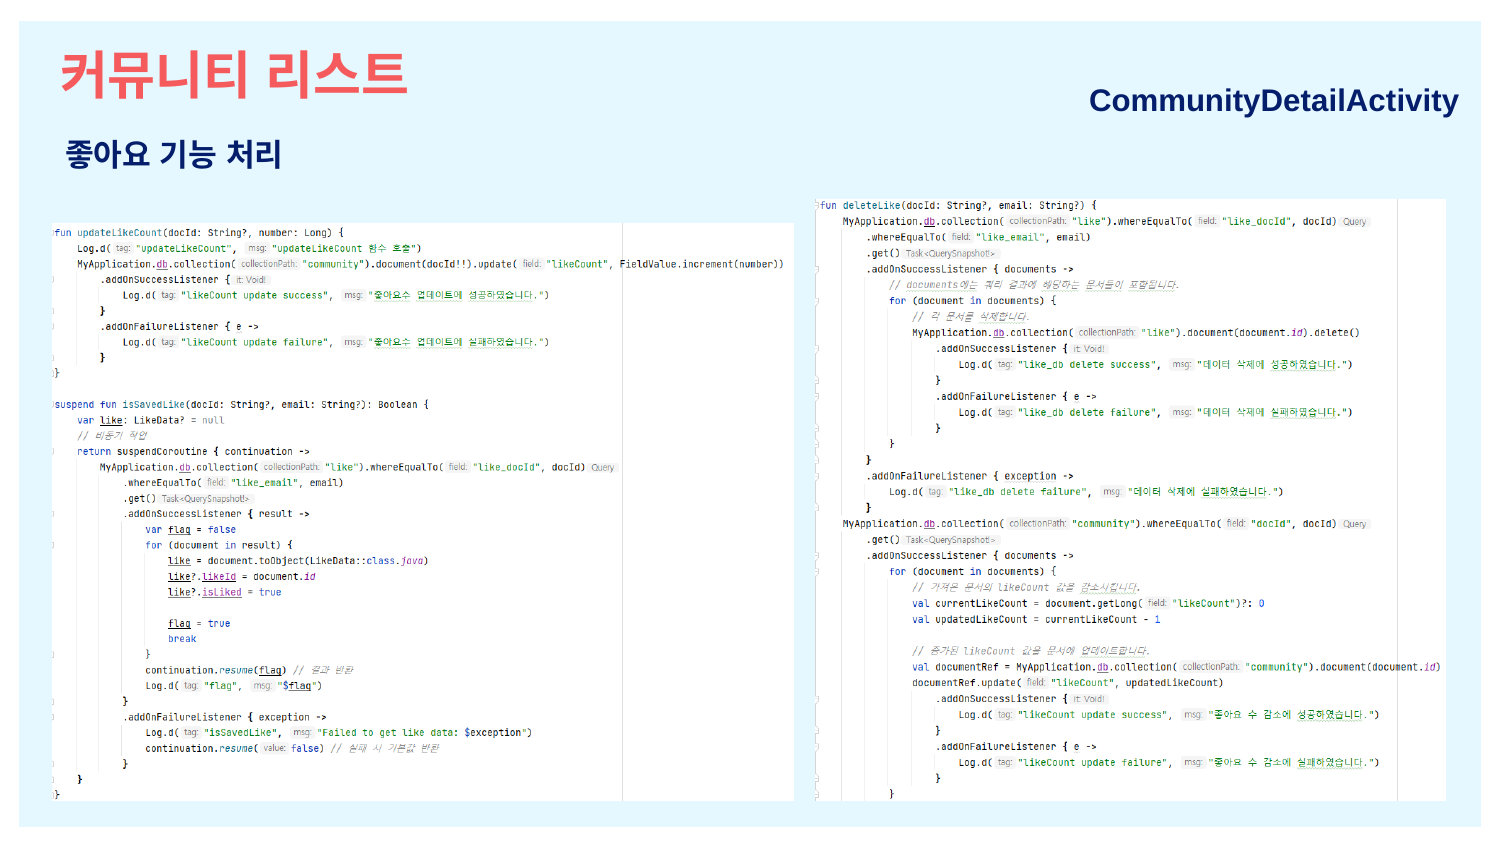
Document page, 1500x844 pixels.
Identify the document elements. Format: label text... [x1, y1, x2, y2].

text_box 좋아요 기능 처리 [0, 81, 471, 227]
picture [51, 223, 794, 801]
picture [814, 199, 1447, 801]
text_box 커뮤니티 리스트 [0, 26, 492, 122]
text_box CommunityDetailActivity [977, 26, 1500, 172]
